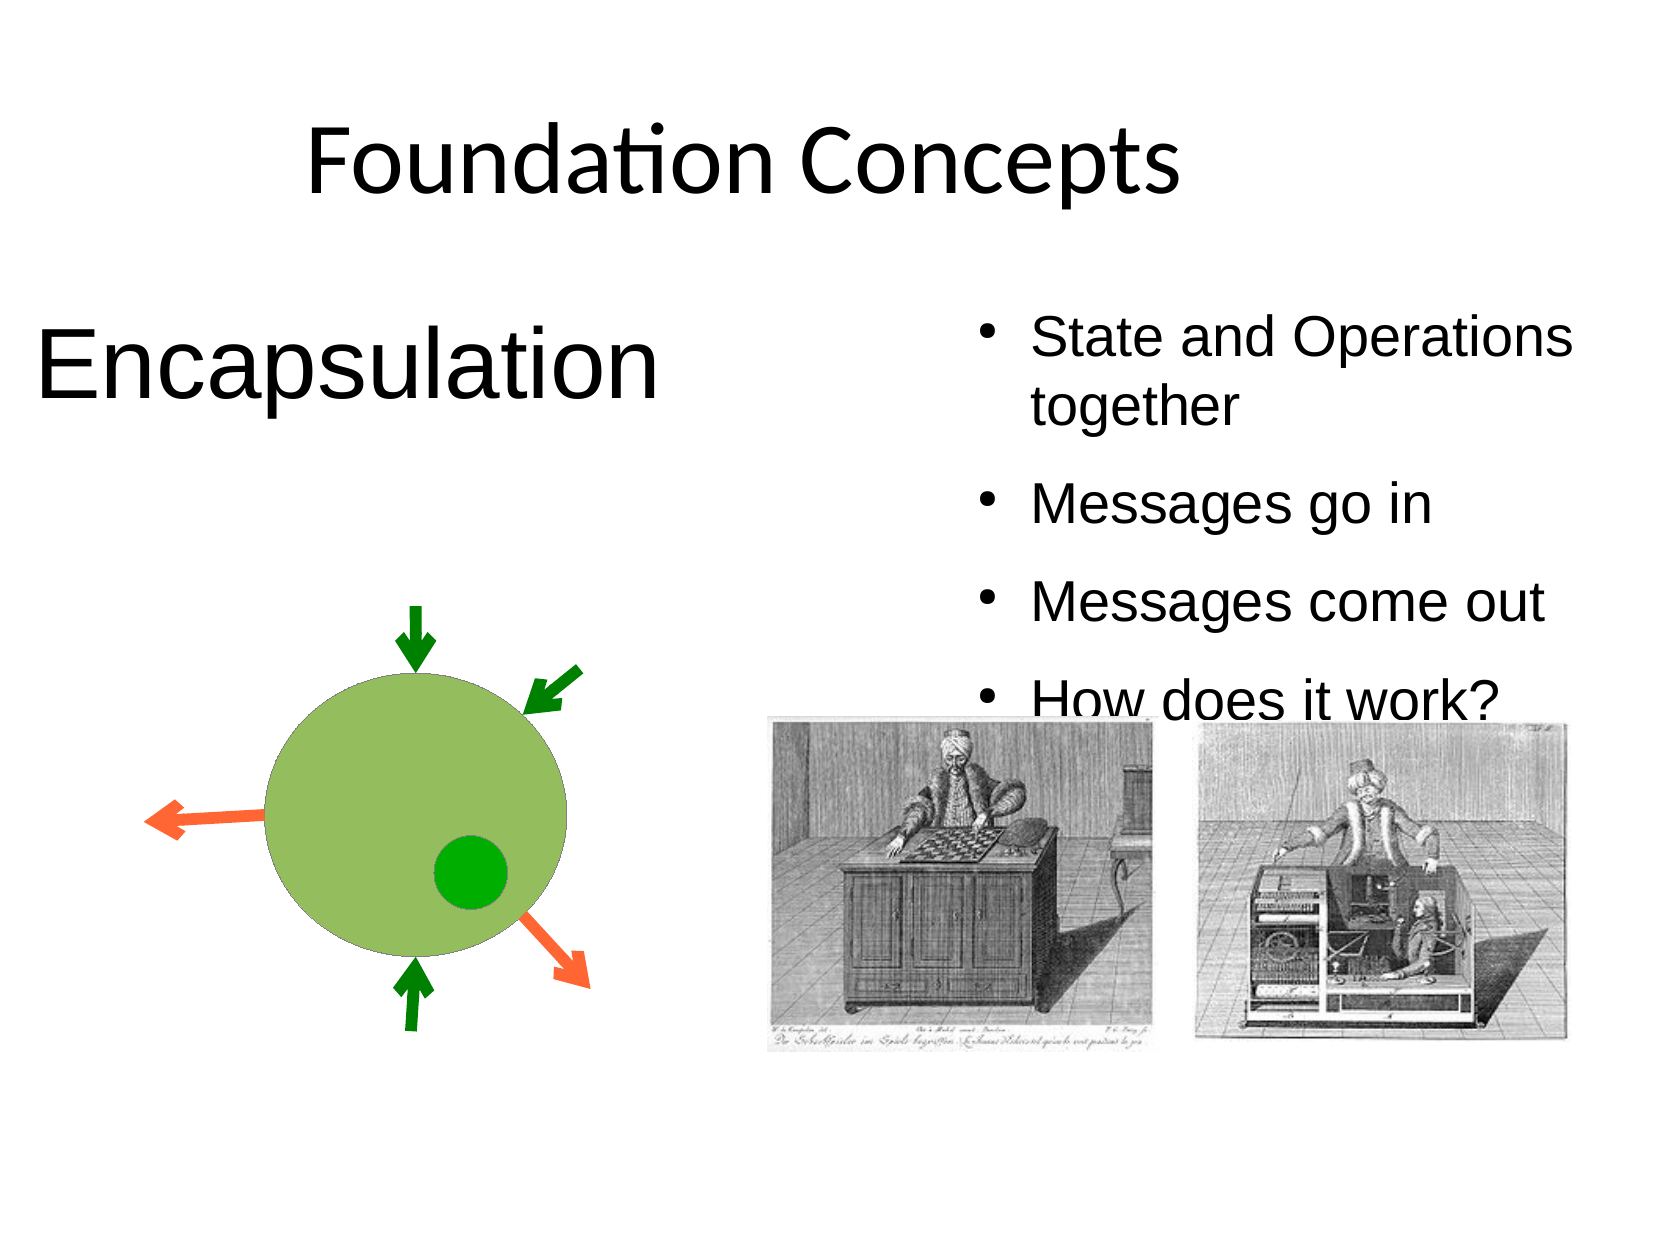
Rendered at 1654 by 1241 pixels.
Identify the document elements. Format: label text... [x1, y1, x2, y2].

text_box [522, 668, 580, 715]
title Foundation Concepts [0, 41, 1489, 265]
list State and Operations together Messages go in Messages come out How does it work? [943, 290, 1654, 744]
list Encapsulation [0, 290, 711, 634]
text_box [433, 835, 508, 910]
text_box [410, 956, 416, 1032]
text_box [264, 673, 567, 957]
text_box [143, 814, 265, 823]
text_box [522, 914, 591, 990]
picture [767, 716, 1159, 1052]
picture [1192, 720, 1572, 1042]
